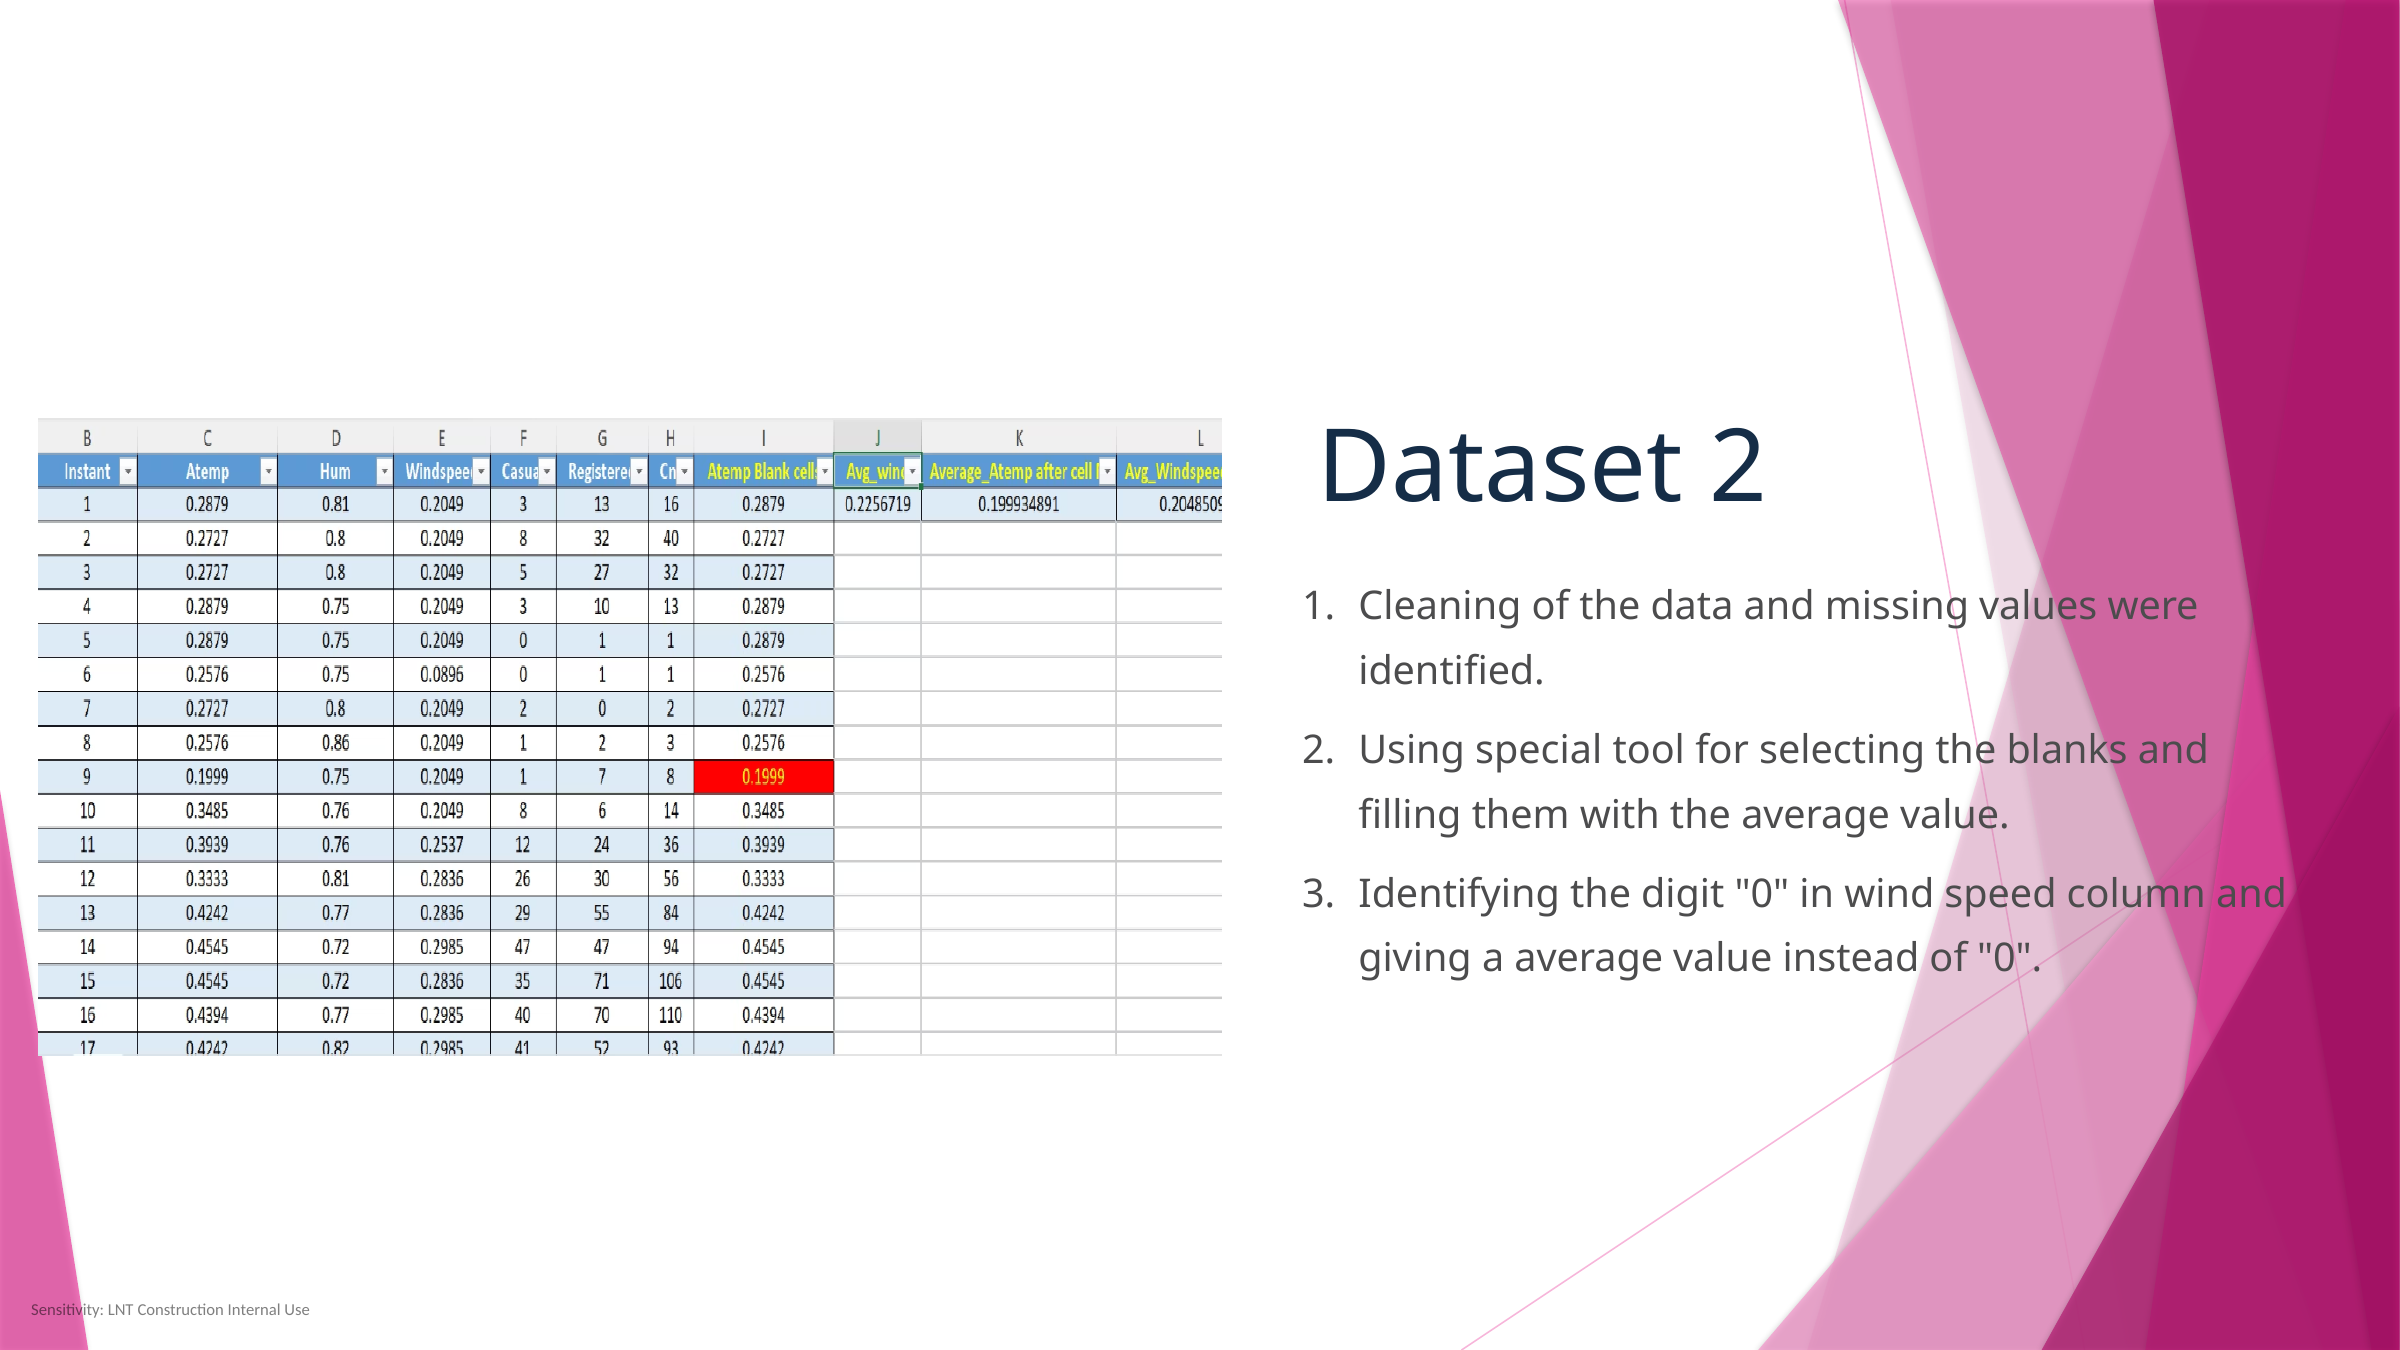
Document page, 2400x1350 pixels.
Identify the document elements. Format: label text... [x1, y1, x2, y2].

picture [38, 417, 1223, 1057]
text_box Dataset 2 [1317, 396, 2327, 523]
text_box Cleaning of the data and missing values were identified. [1301, 563, 2311, 693]
text_box Using special tool for selecting the blanks and filling them with the average value. [1301, 706, 2311, 837]
text_box Identifying the digit "0" in wind speed column and giving a average value instead of "0". [1301, 850, 2311, 981]
